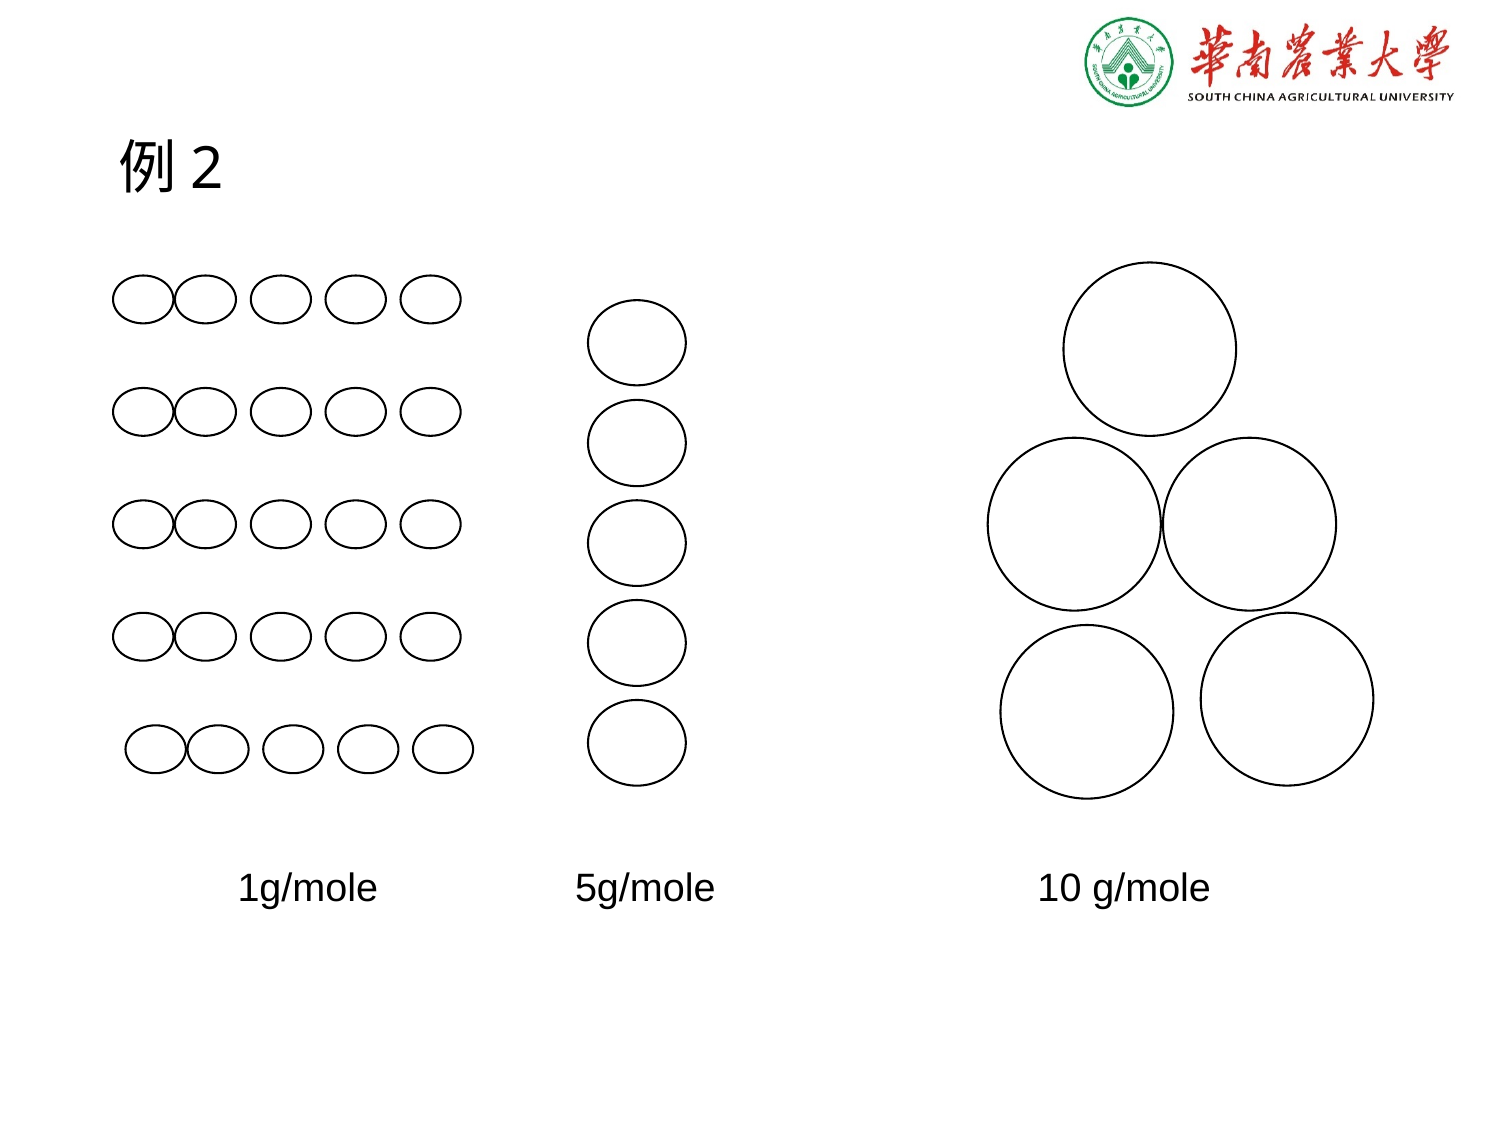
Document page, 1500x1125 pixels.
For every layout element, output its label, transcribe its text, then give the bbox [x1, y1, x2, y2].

picture [1024, 0, 1500, 125]
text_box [112, 262, 1374, 917]
text_box 例2 [103, 122, 239, 208]
